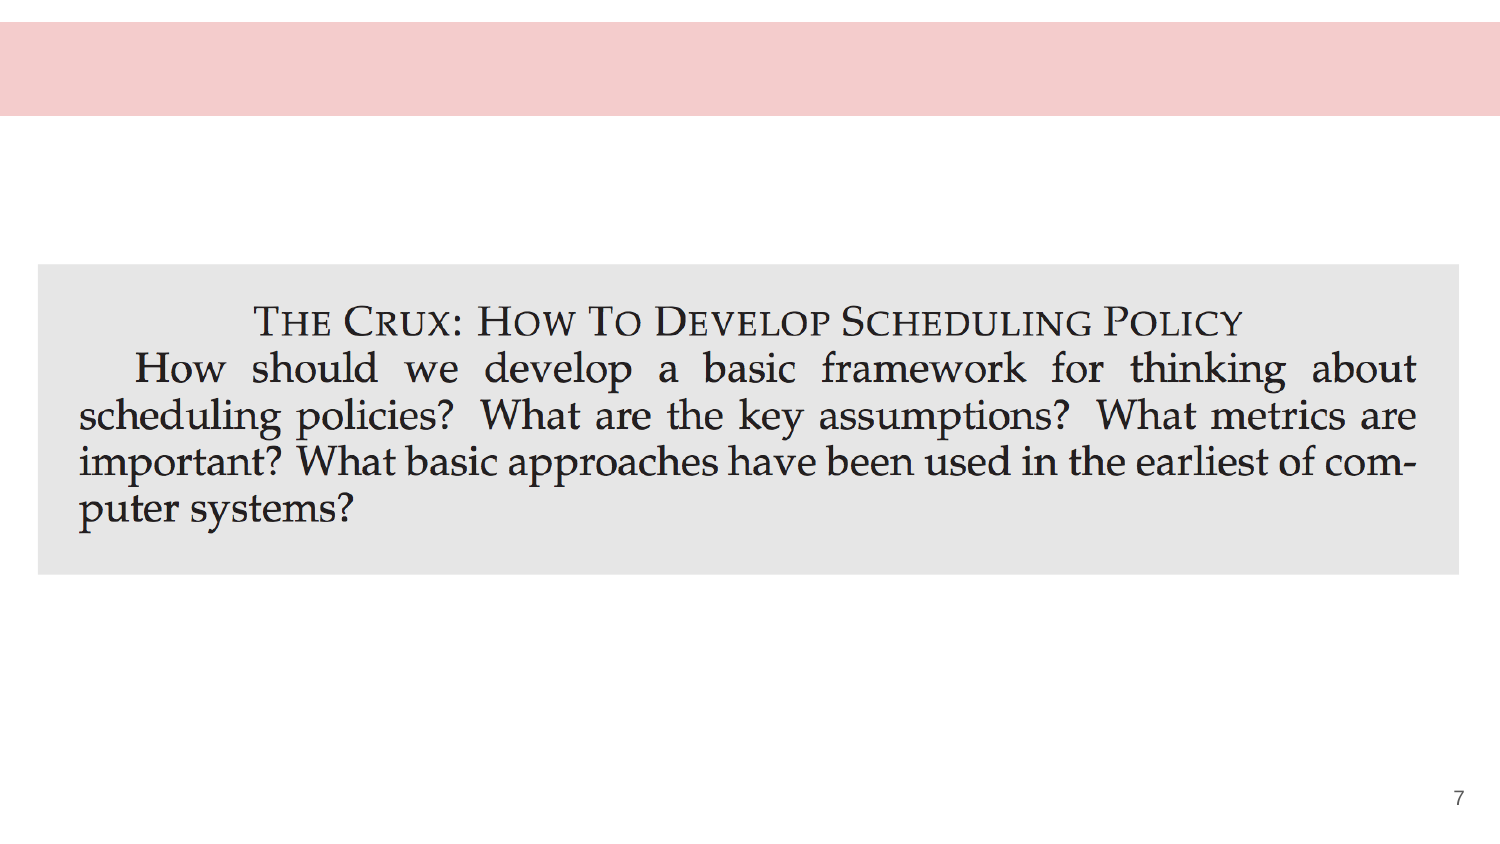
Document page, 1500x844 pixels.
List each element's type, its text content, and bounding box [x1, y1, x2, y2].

picture [24, 252, 1476, 591]
slide_number 7 [1389, 764, 1480, 830]
